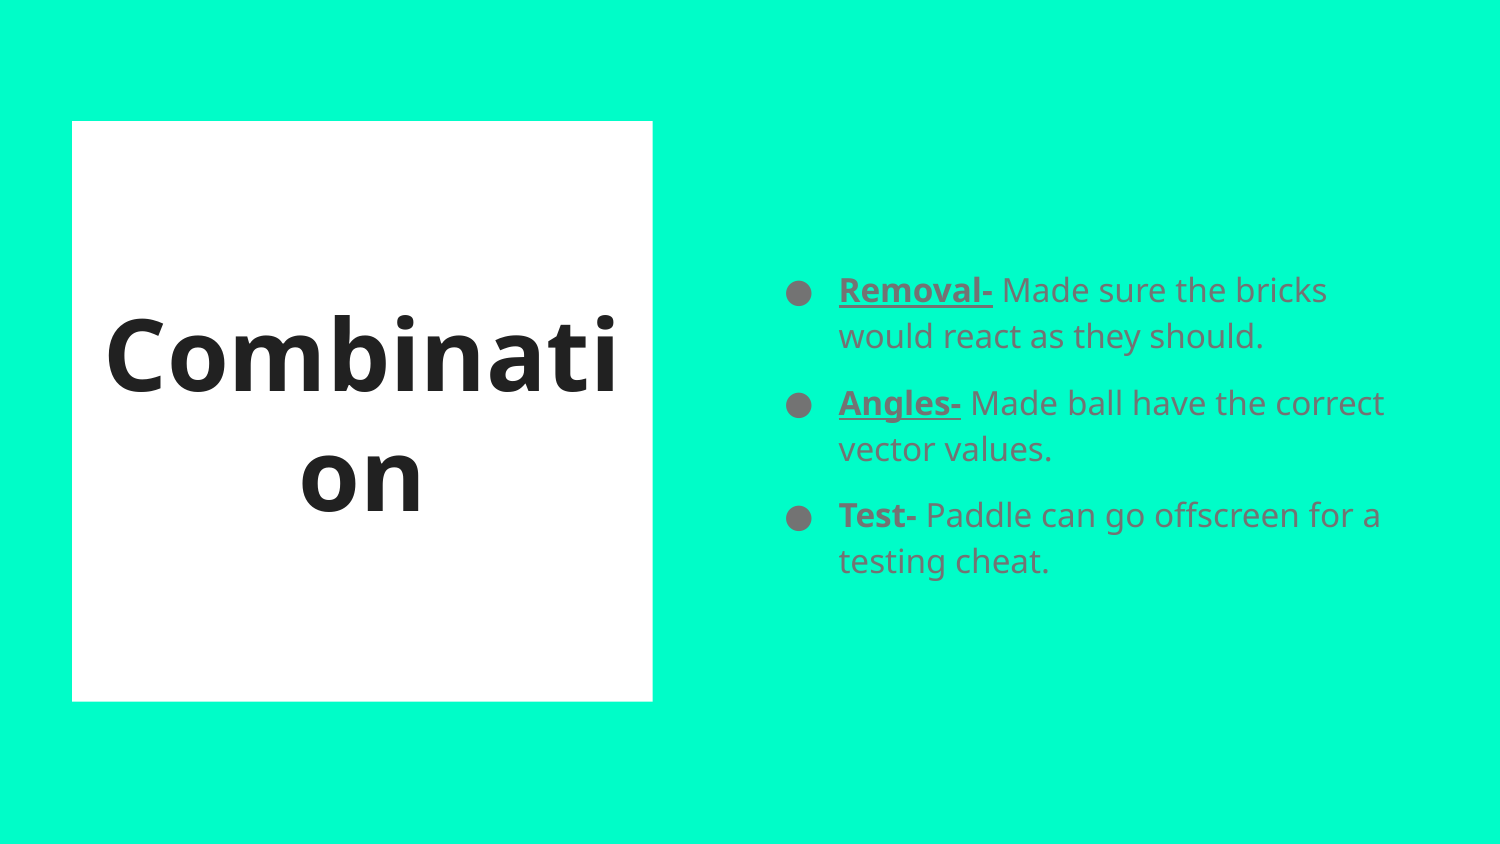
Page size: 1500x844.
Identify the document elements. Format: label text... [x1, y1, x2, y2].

text_box Removal- Made sure the bricks would react as they should. Angles- Made ball have the correct vector values. Test- Paddle can go offscreen for a testing cheat. [748, 93, 1425, 750]
title Combination [72, 121, 653, 702]
